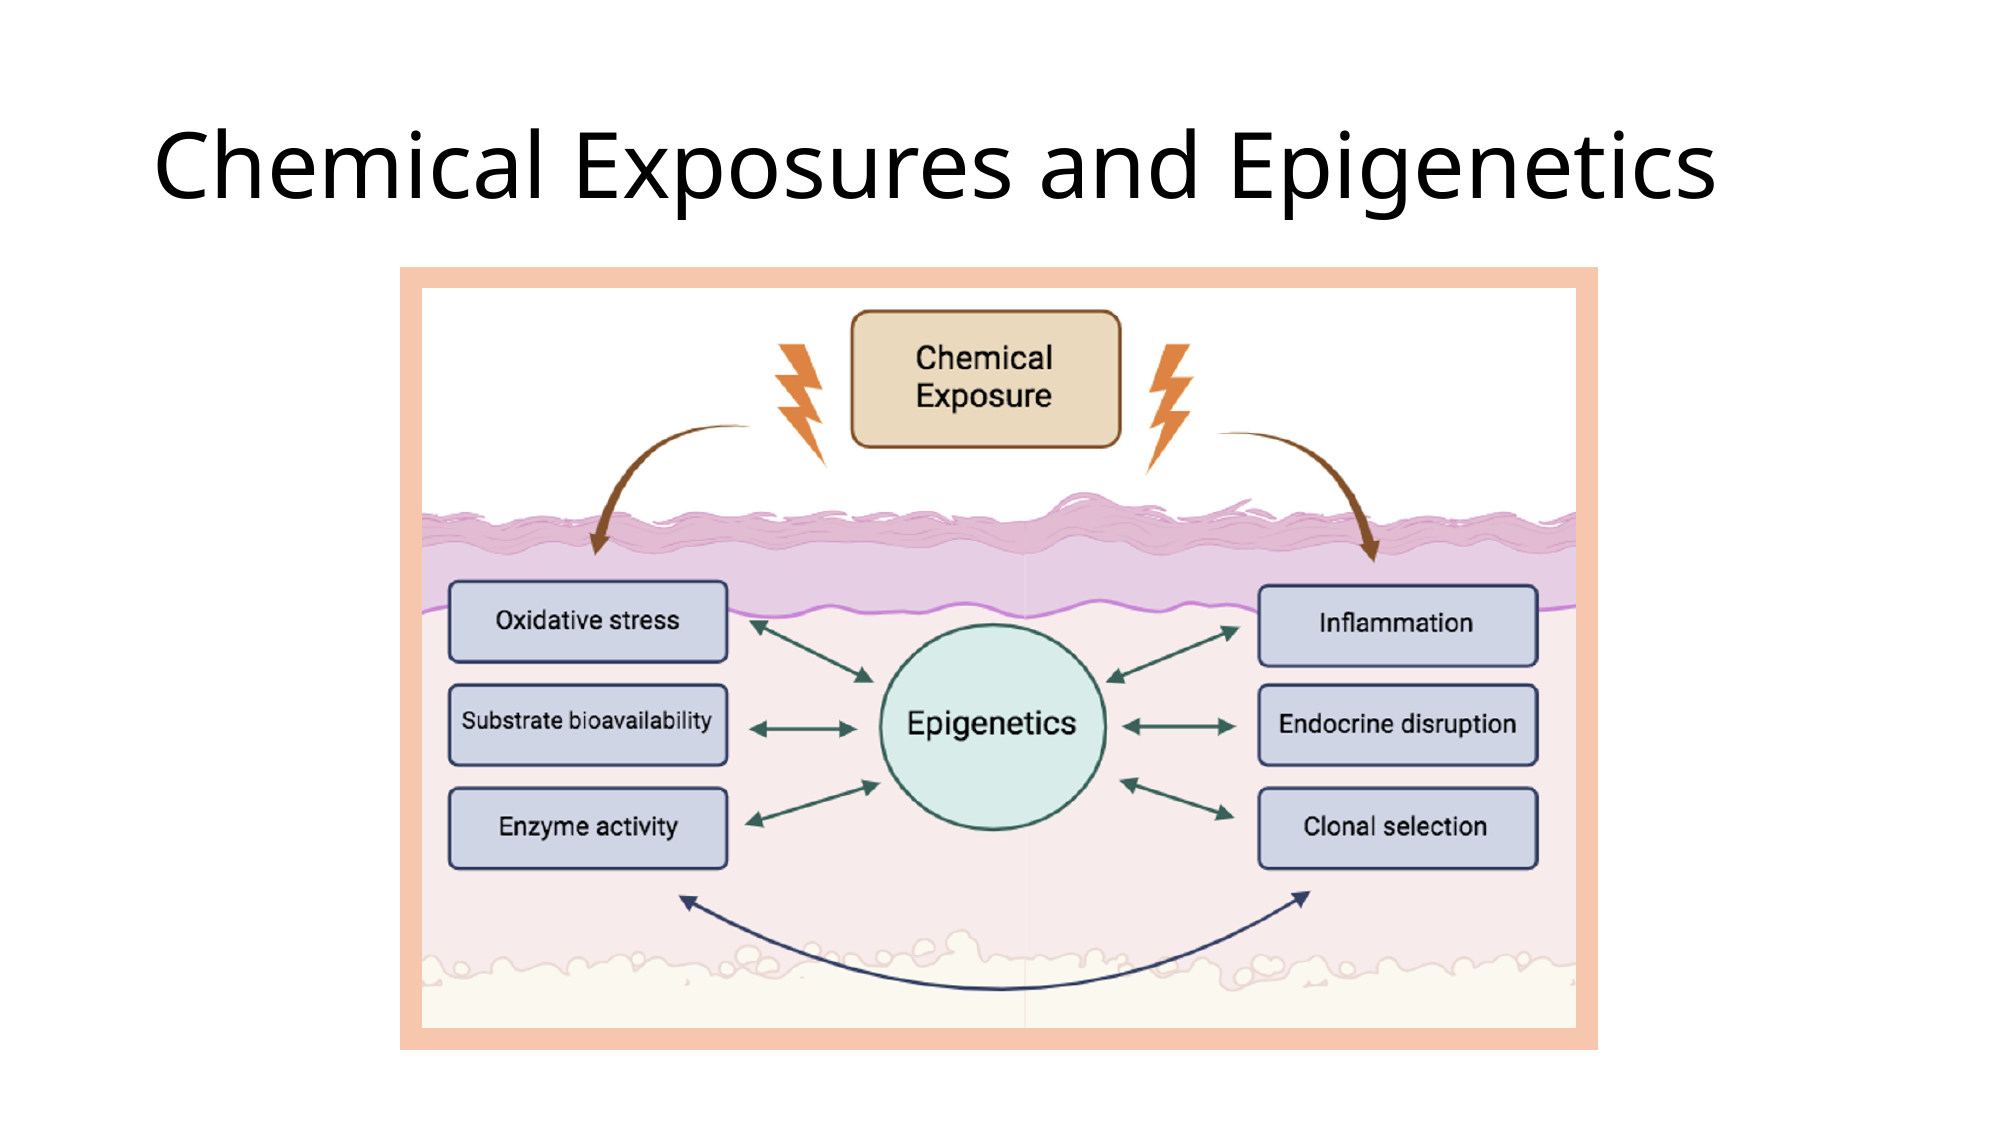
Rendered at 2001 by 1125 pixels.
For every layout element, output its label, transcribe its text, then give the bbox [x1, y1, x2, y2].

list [394, 250, 1606, 1040]
title Chemical Exposures and Epigenetics [137, 59, 1863, 278]
